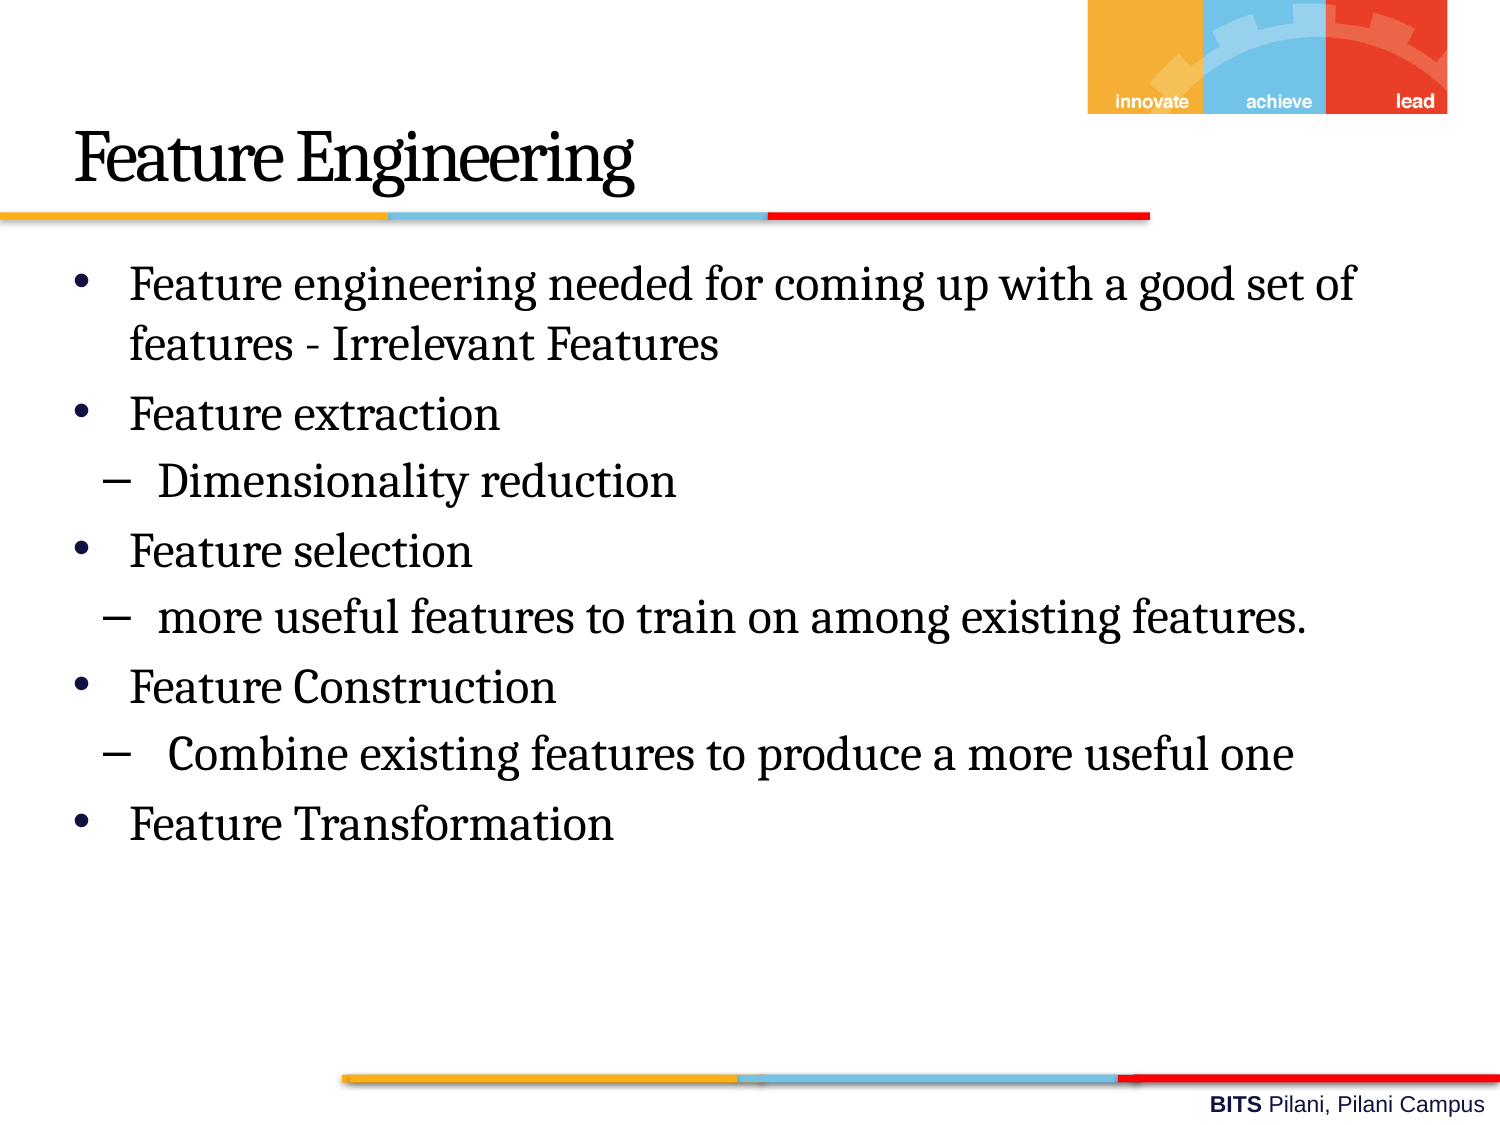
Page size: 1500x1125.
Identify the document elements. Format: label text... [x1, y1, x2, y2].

title Feature Engineering [0, 57, 1030, 246]
picture [1087, 0, 1448, 114]
list Feature engineering needed for coming up with a good set of features - Irrelevant Features Feature extraction Dimensionality reduction Feature selection more useful features to train on among existing features. Feature Construction Combine existing features to produce a more useful one Feature Transformation [20, 242, 1479, 1063]
